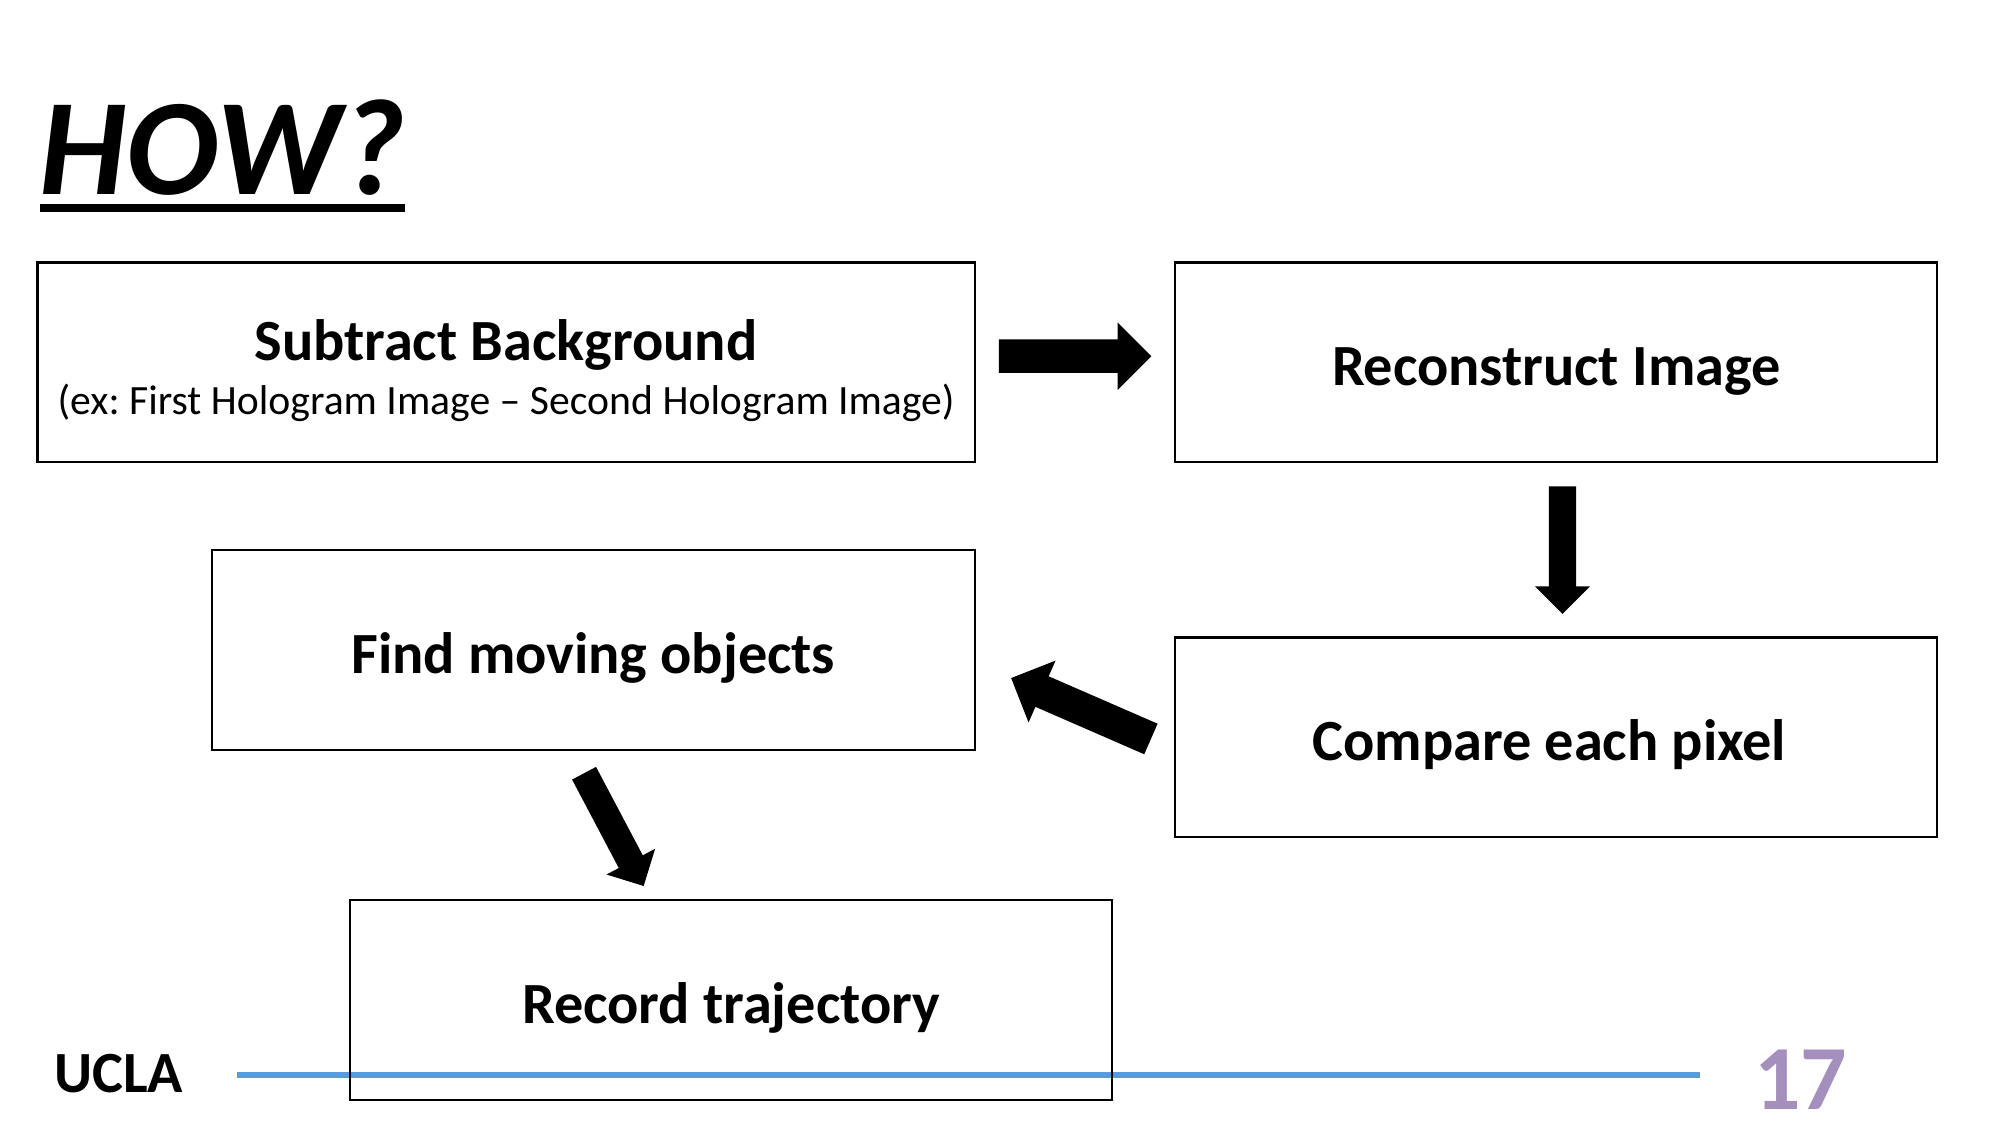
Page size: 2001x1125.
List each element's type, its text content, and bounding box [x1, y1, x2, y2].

text_box Find moving objects [211, 549, 976, 751]
text_box [998, 322, 1152, 390]
text_box HOW? [24, 50, 638, 230]
text_box Record trajectory [349, 899, 1113, 1101]
text_box Reconstruct Image [1174, 261, 1938, 463]
text_box [1011, 660, 1158, 755]
text_box Subtract Background (ex: First Hologram Image – Second Hologram Image) [36, 261, 976, 463]
text_box Compare each pixel [1174, 636, 1938, 838]
text_box [572, 766, 656, 886]
slide_number 17 [1412, 1042, 1863, 1103]
text_box [1535, 486, 1591, 614]
